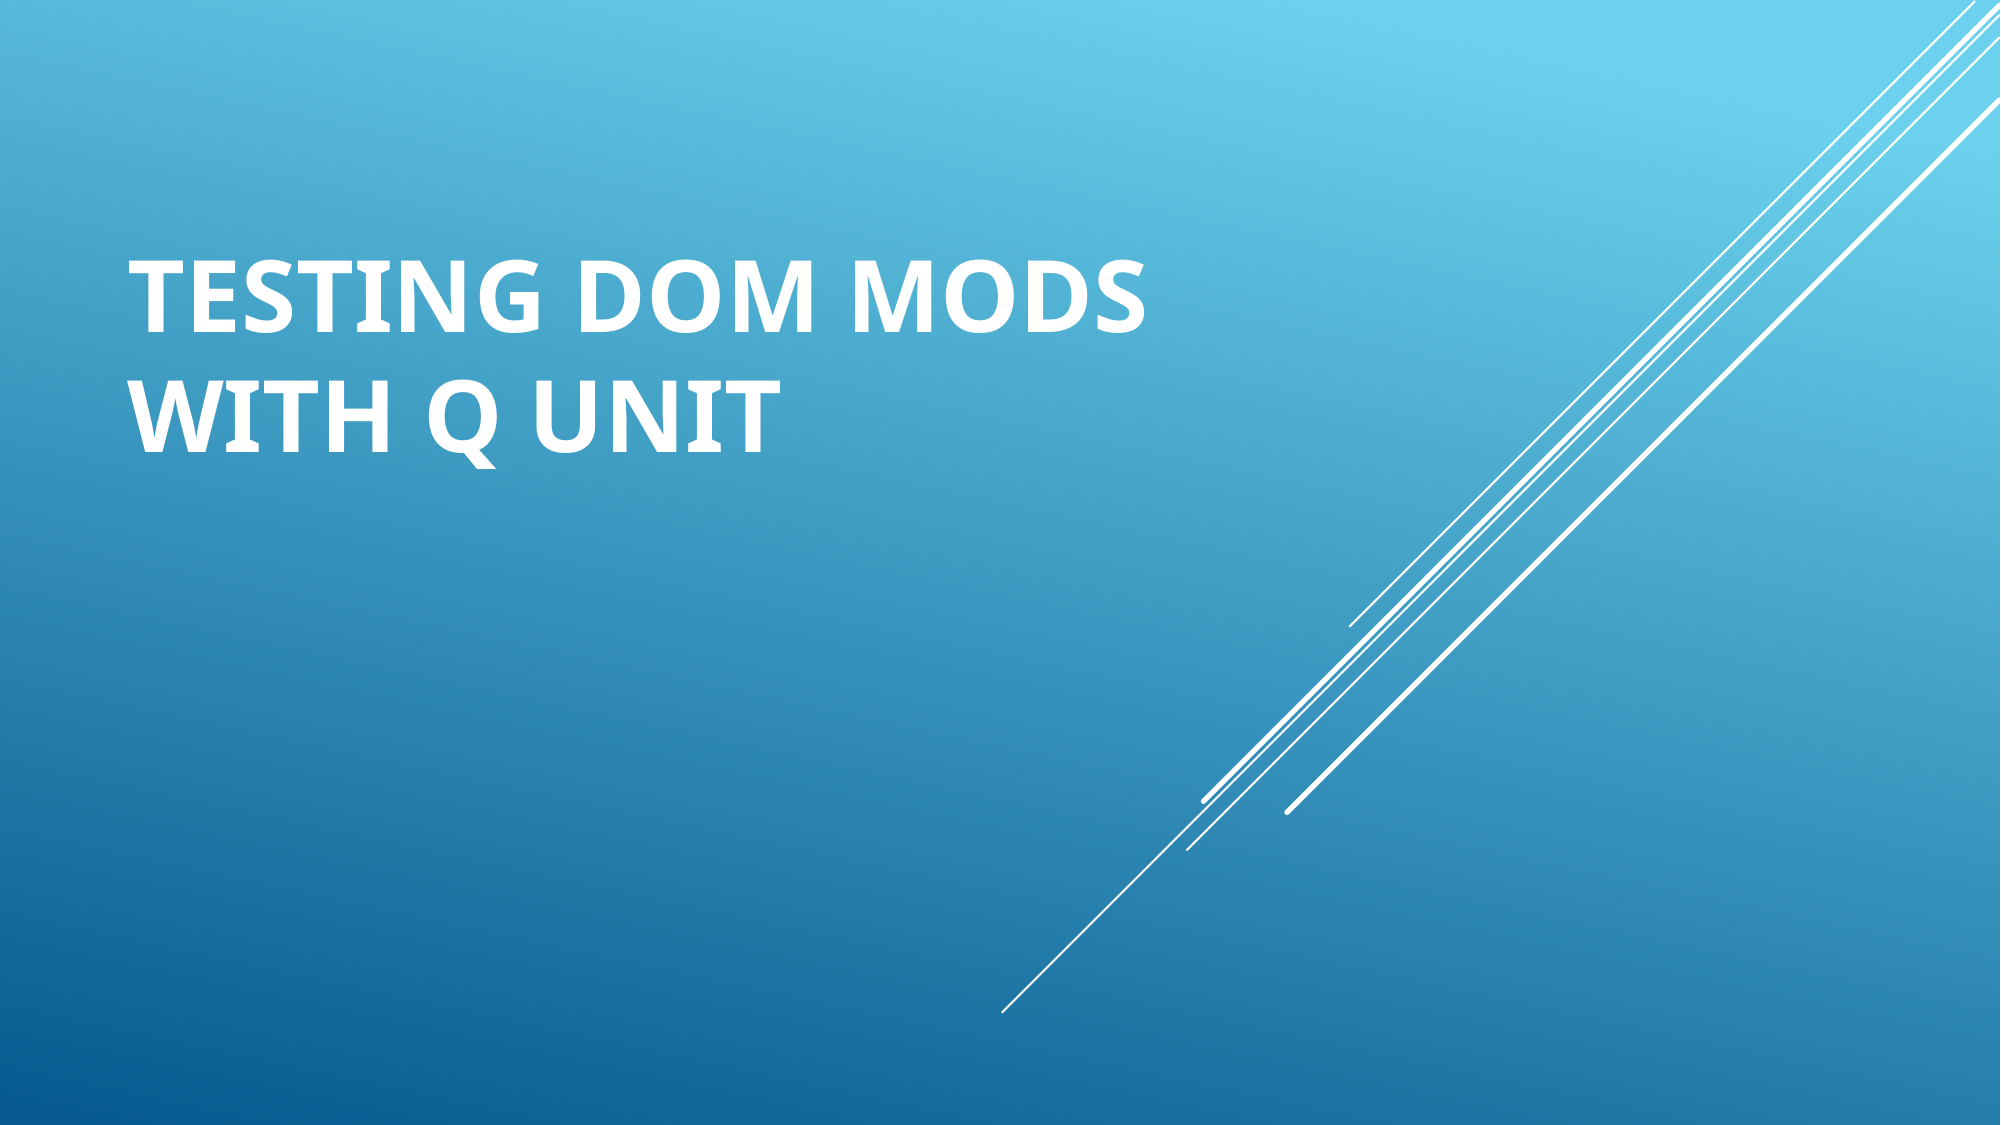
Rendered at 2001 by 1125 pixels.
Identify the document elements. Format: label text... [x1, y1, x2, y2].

title Testing DOM mods with Q Unit [112, 112, 1425, 600]
